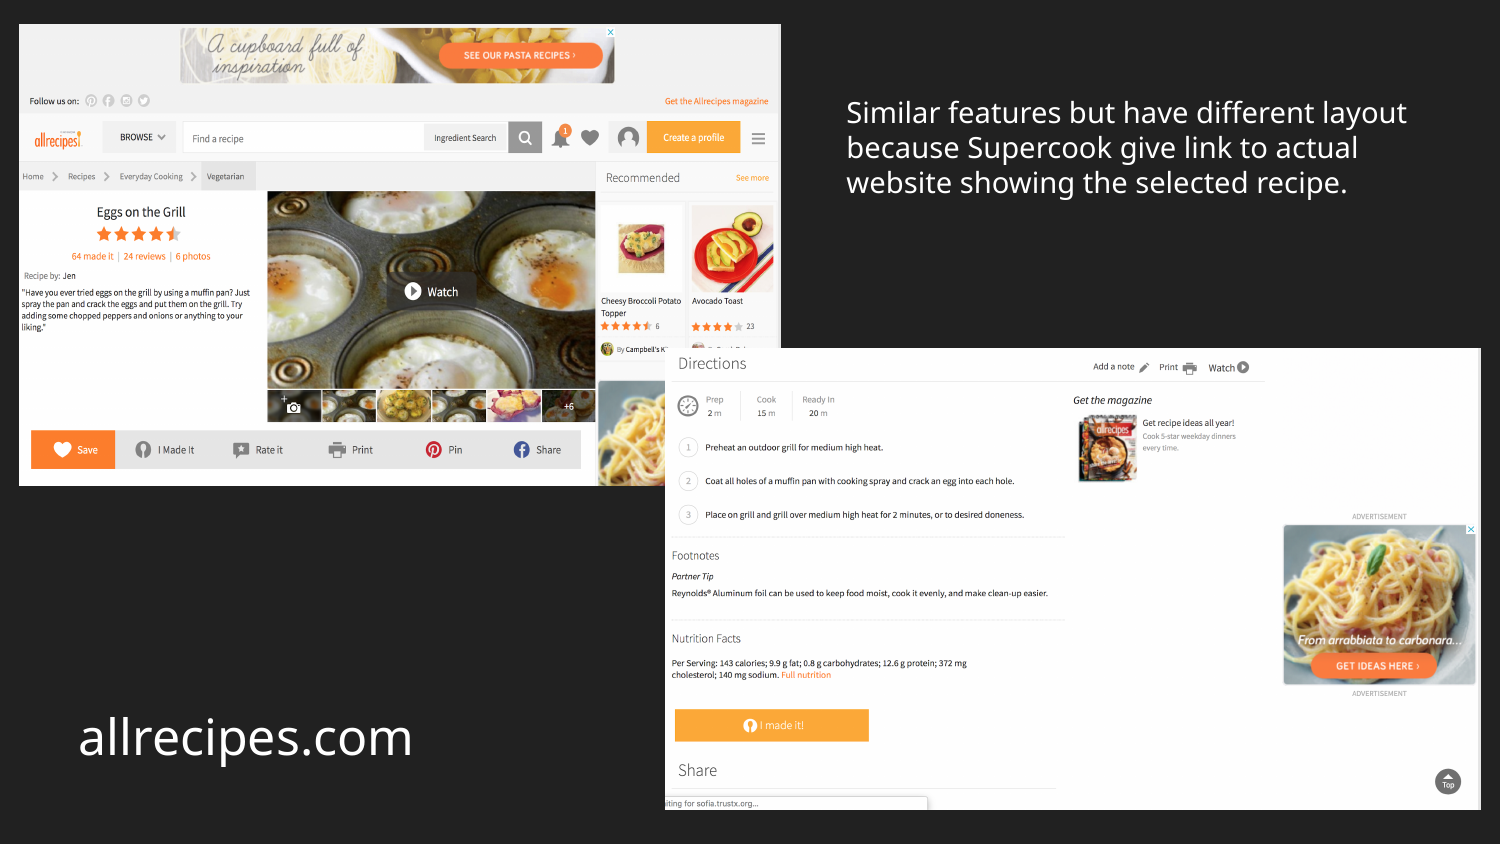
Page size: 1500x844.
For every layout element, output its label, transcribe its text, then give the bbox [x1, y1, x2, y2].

text_box Similar features but have different layout because Supercook give link to actual website showing the selected recipe. [831, 79, 1447, 217]
picture [19, 24, 1482, 810]
text_box allrecipes.com [63, 690, 556, 787]
